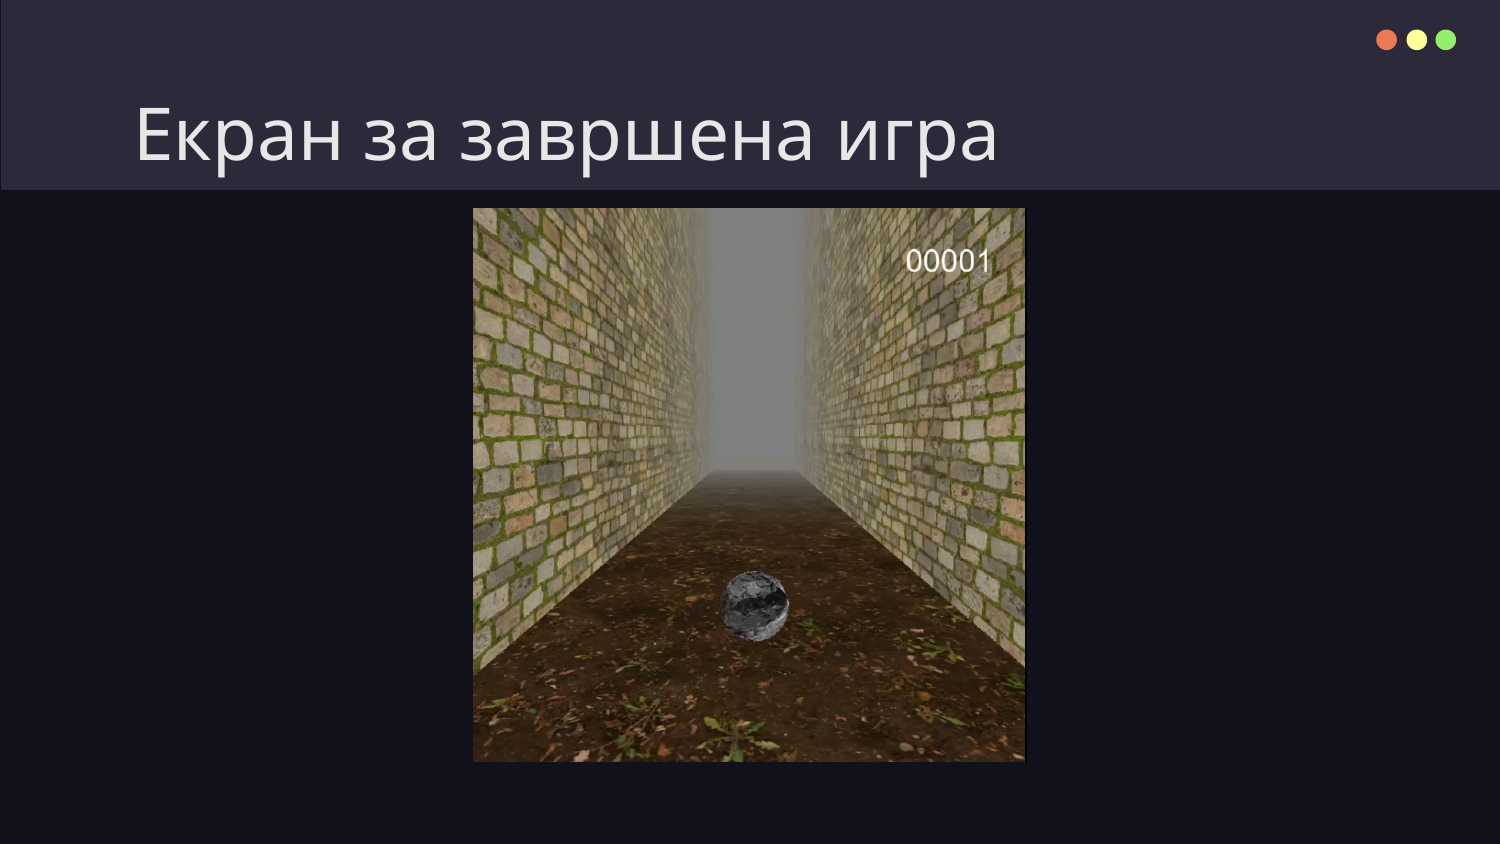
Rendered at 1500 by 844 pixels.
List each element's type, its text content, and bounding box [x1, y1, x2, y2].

title Екран за завршена игра [118, 72, 1382, 167]
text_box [472, 207, 1028, 763]
